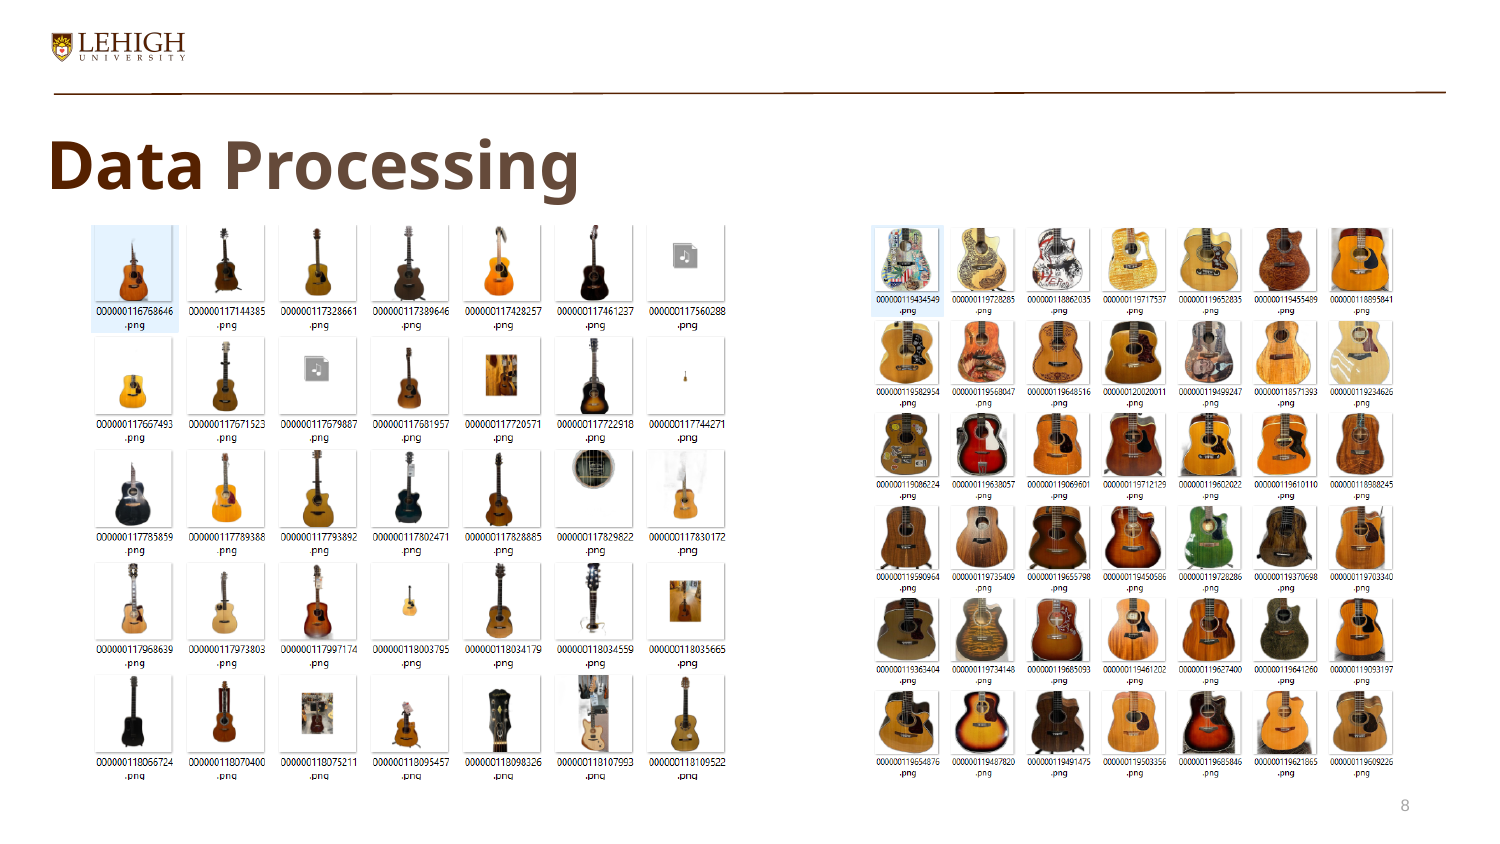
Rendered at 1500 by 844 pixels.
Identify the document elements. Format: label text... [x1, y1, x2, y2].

picture [868, 225, 1397, 780]
picture [90, 225, 727, 780]
title Data Processing [31, 107, 1482, 226]
picture [43, 24, 193, 71]
